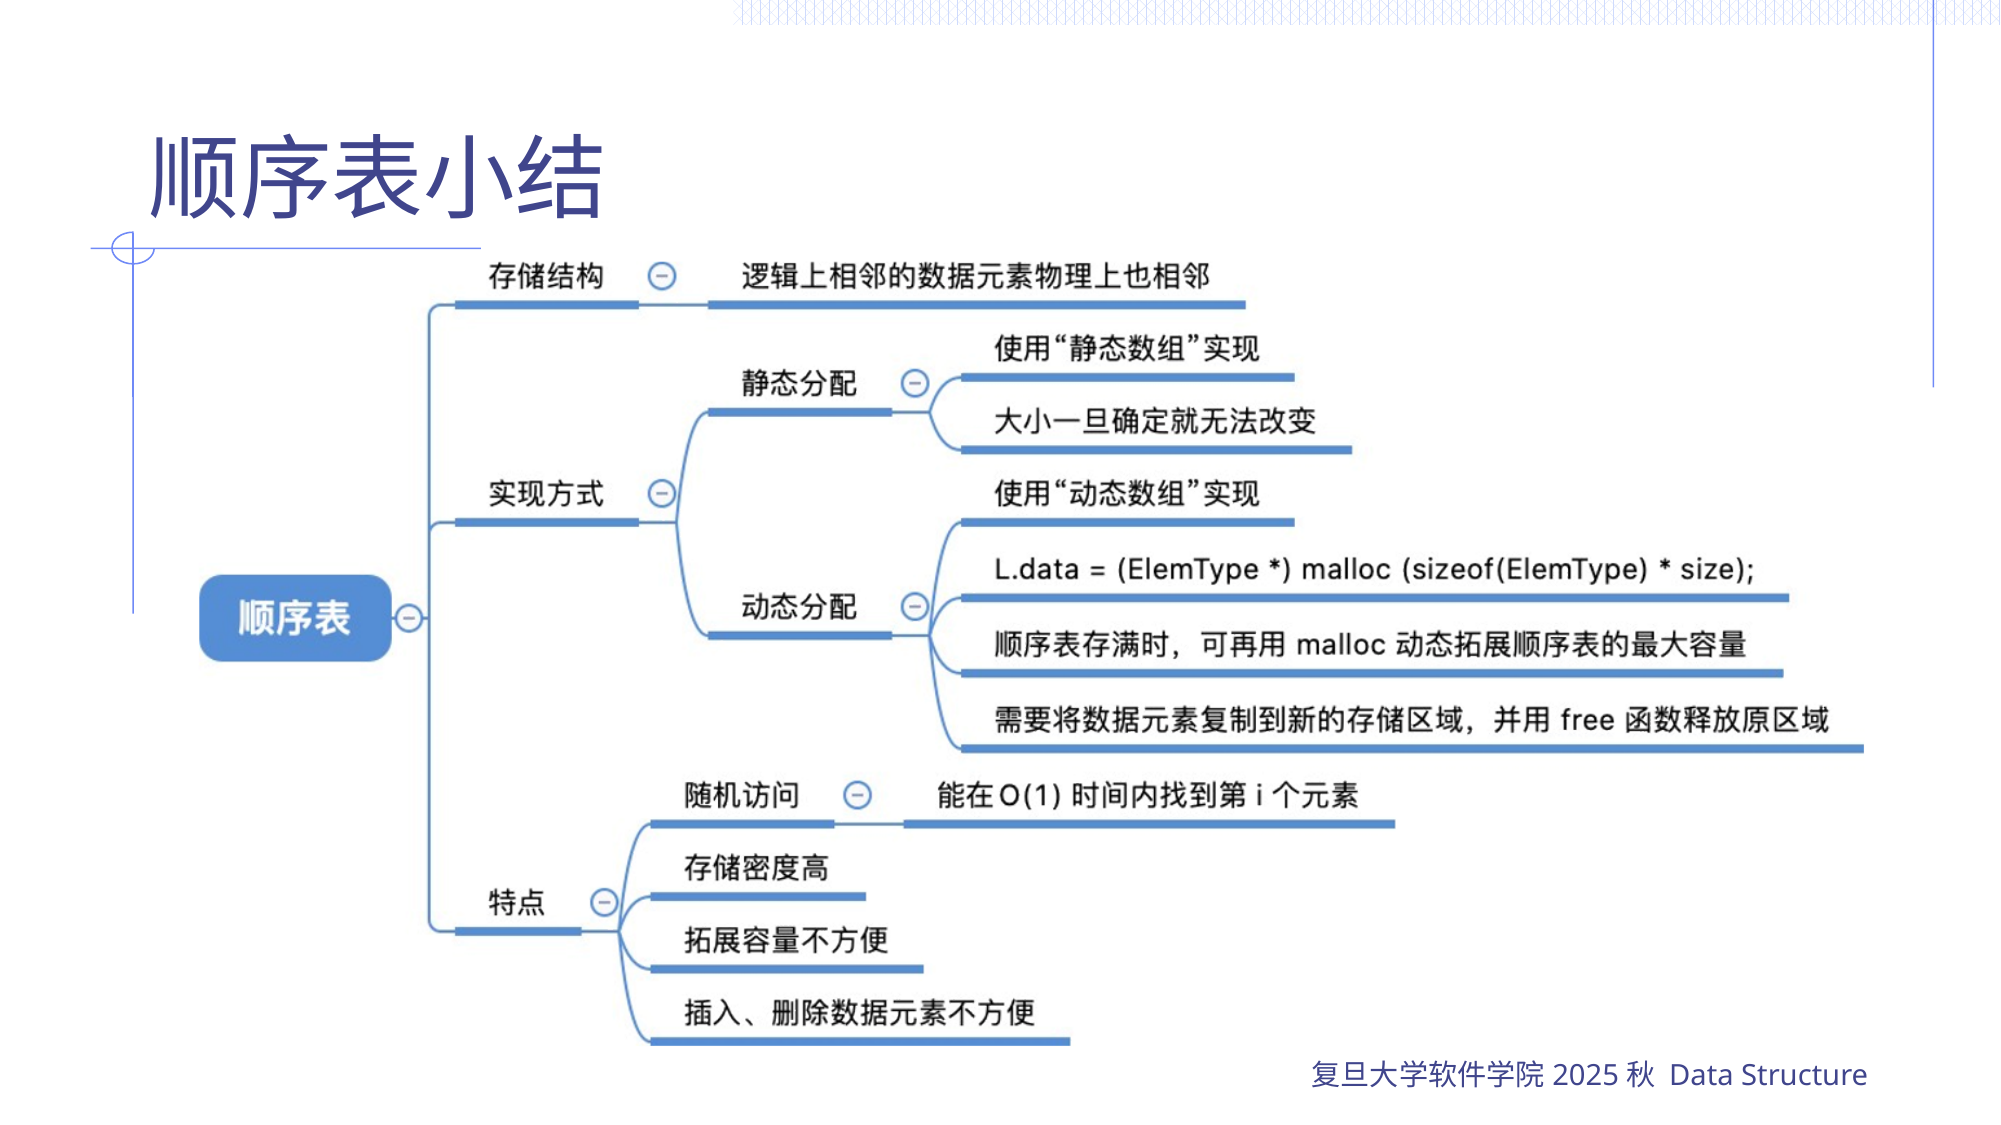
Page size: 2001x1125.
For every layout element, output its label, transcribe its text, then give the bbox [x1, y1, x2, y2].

title 顺序表小结 [133, 50, 1834, 238]
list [141, 237, 1926, 1063]
